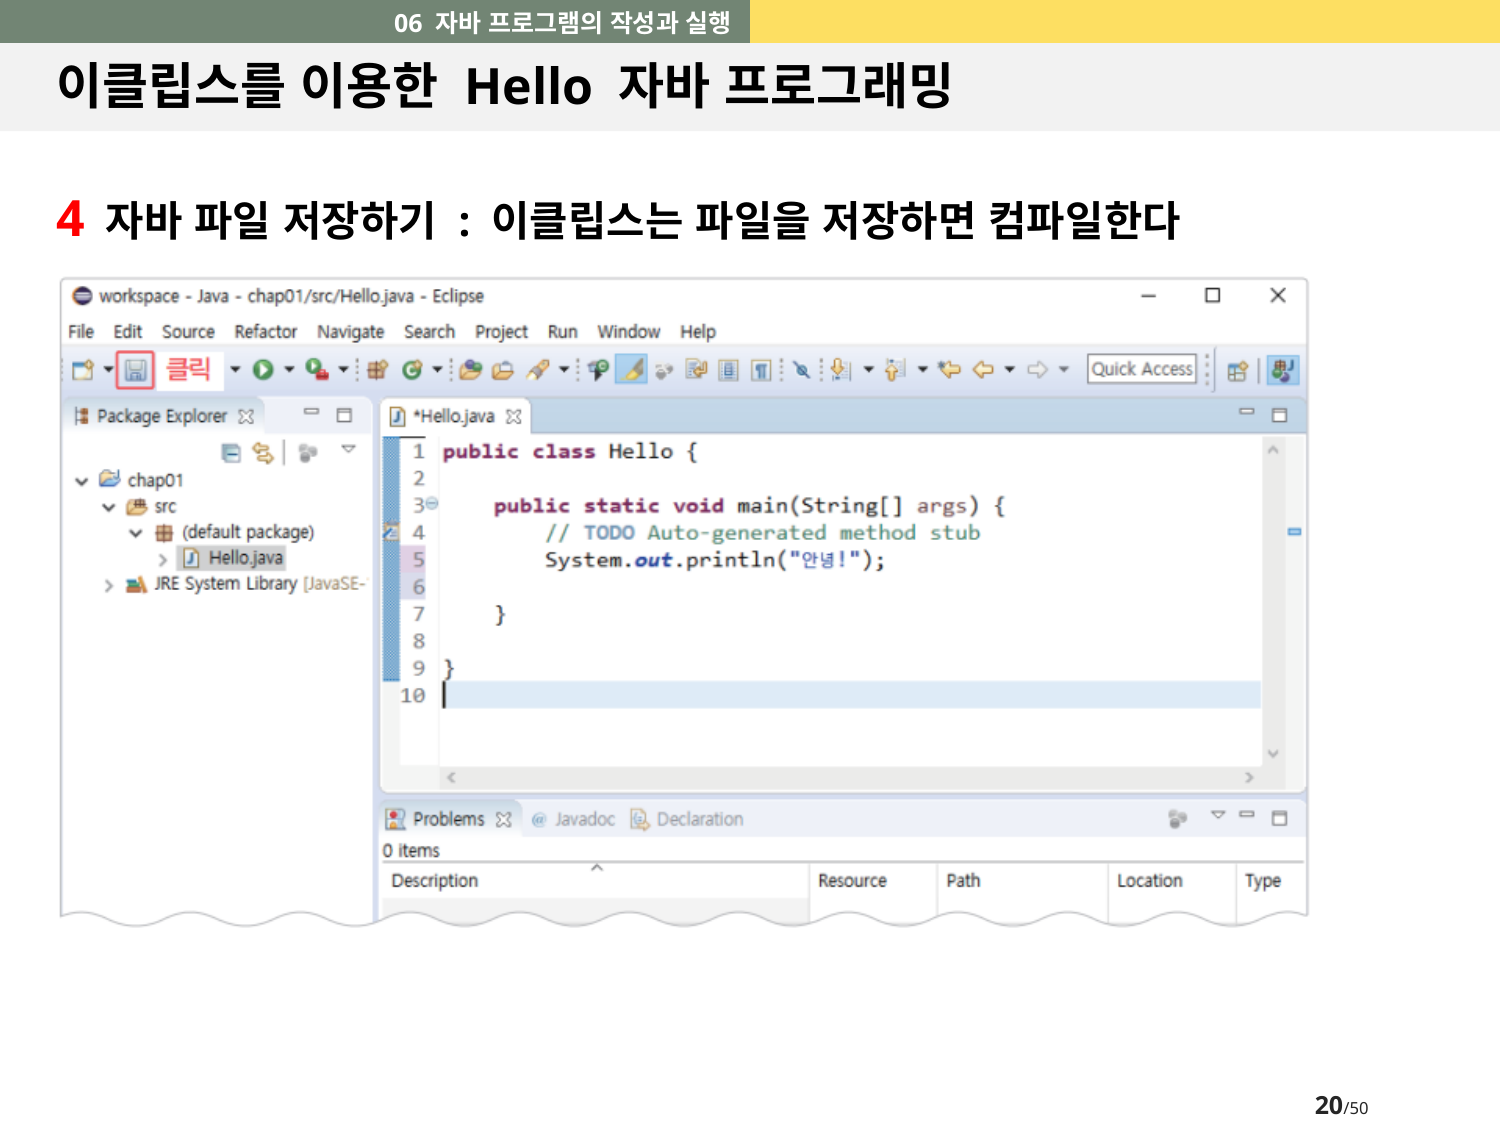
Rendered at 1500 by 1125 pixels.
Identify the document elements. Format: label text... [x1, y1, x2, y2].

picture [57, 274, 1311, 931]
list 4 자바 파일 저장하기 : 이클립스는 파일을 저장하면 컴파일한다 [41, 172, 1459, 1048]
list 06 자바 프로그램의 작성과 실행 [0, 0, 748, 43]
title 이클립스를 이용한 Hello 자바 프로그래밍 [41, 42, 1459, 128]
